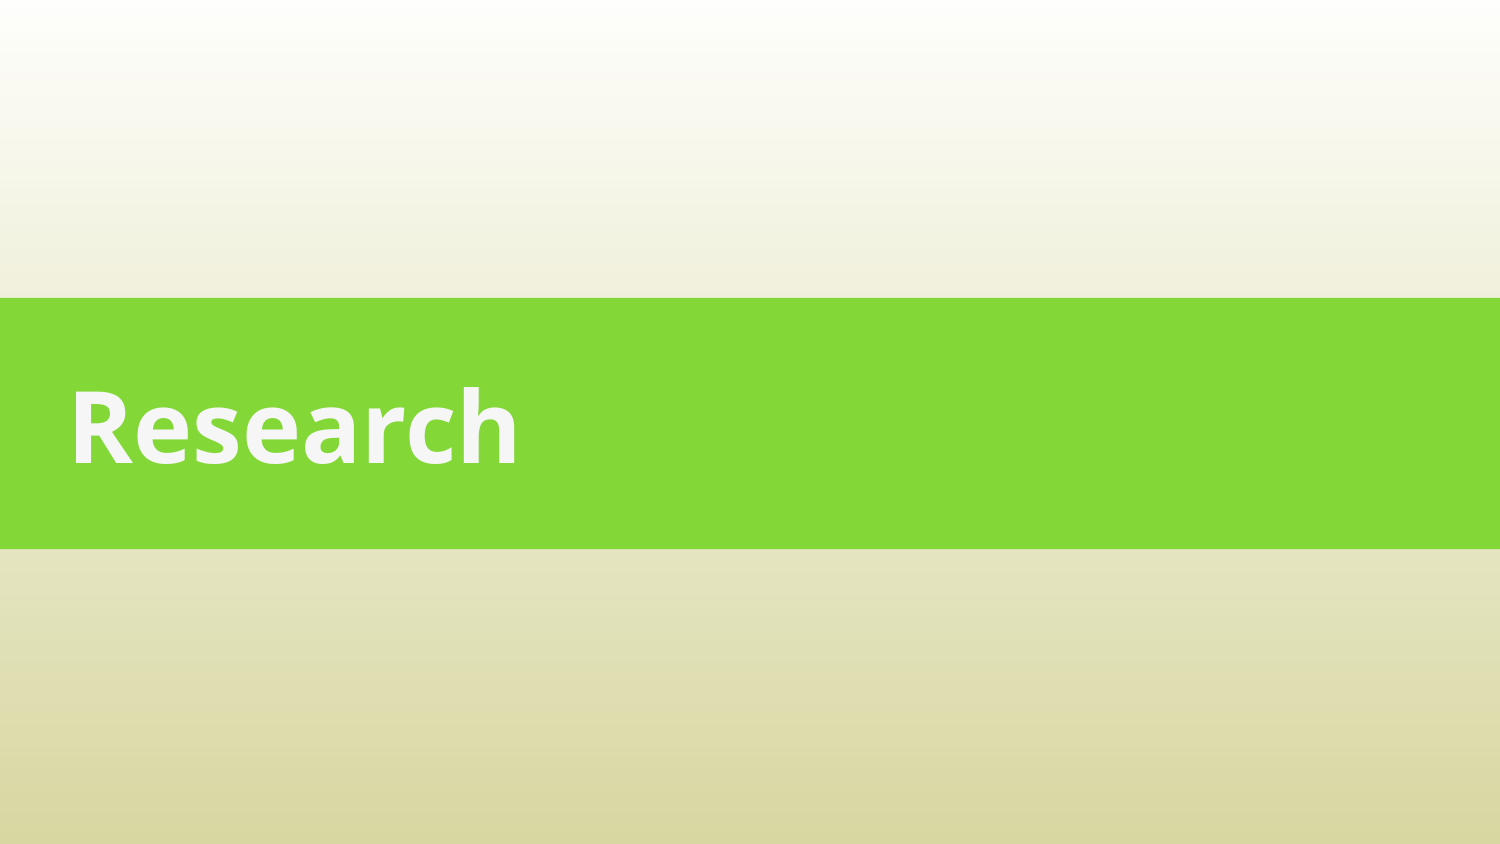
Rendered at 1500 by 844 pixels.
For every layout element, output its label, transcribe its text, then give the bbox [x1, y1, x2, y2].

title Research [0, 297, 1500, 550]
